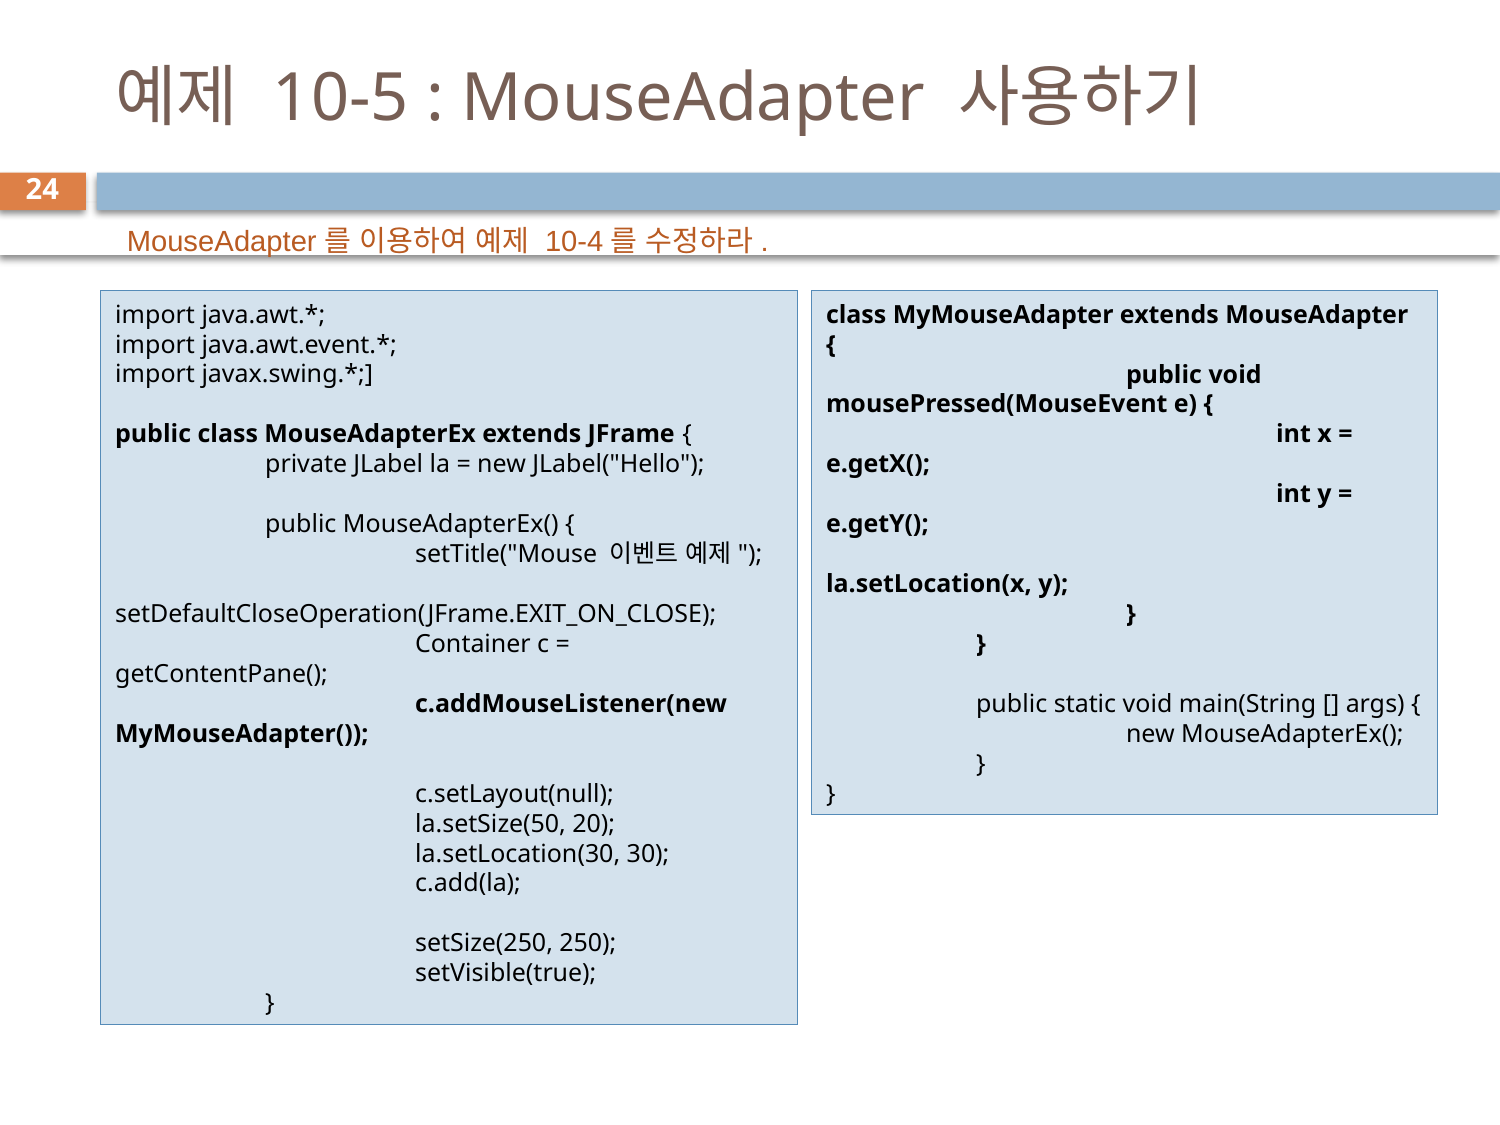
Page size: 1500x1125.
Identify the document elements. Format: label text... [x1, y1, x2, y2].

text_box class MyMouseAdapter extends MouseAdapter { public void mousePressed(MouseEvent e) { int x = e.getX(); int y = e.getY(); la.setLocation(x, y); } } public static void main(String [] args) { new MouseAdapterEx(); } } [811, 290, 1438, 815]
title 예제 10-5 : MouseAdapter 사용하기 [100, 37, 1438, 149]
text_box MouseAdapter를 이용하여 예제 10-4를 수정하라. [112, 214, 833, 265]
slide_number 24 [0, 170, 87, 211]
text_box import java.awt.*; import java.awt.event.*; import javax.swing.*;] public class MouseAdapterEx extends JFrame { private JLabel la = new JLabel("Hello"); public MouseAdapterEx() { setTitle("Mouse 이벤트 예제"); setDefaultCloseOperation(JFrame.EXIT_ON_CLOSE); Container c = getContentPane(); c.addMouseListener(new MyMouseAdapter()); c.setLayout(null); la.setSize(50, 20); la.setLocation(30, 30); c.add(la); setSize(250, 250); setVisible(true); } [100, 290, 798, 1025]
